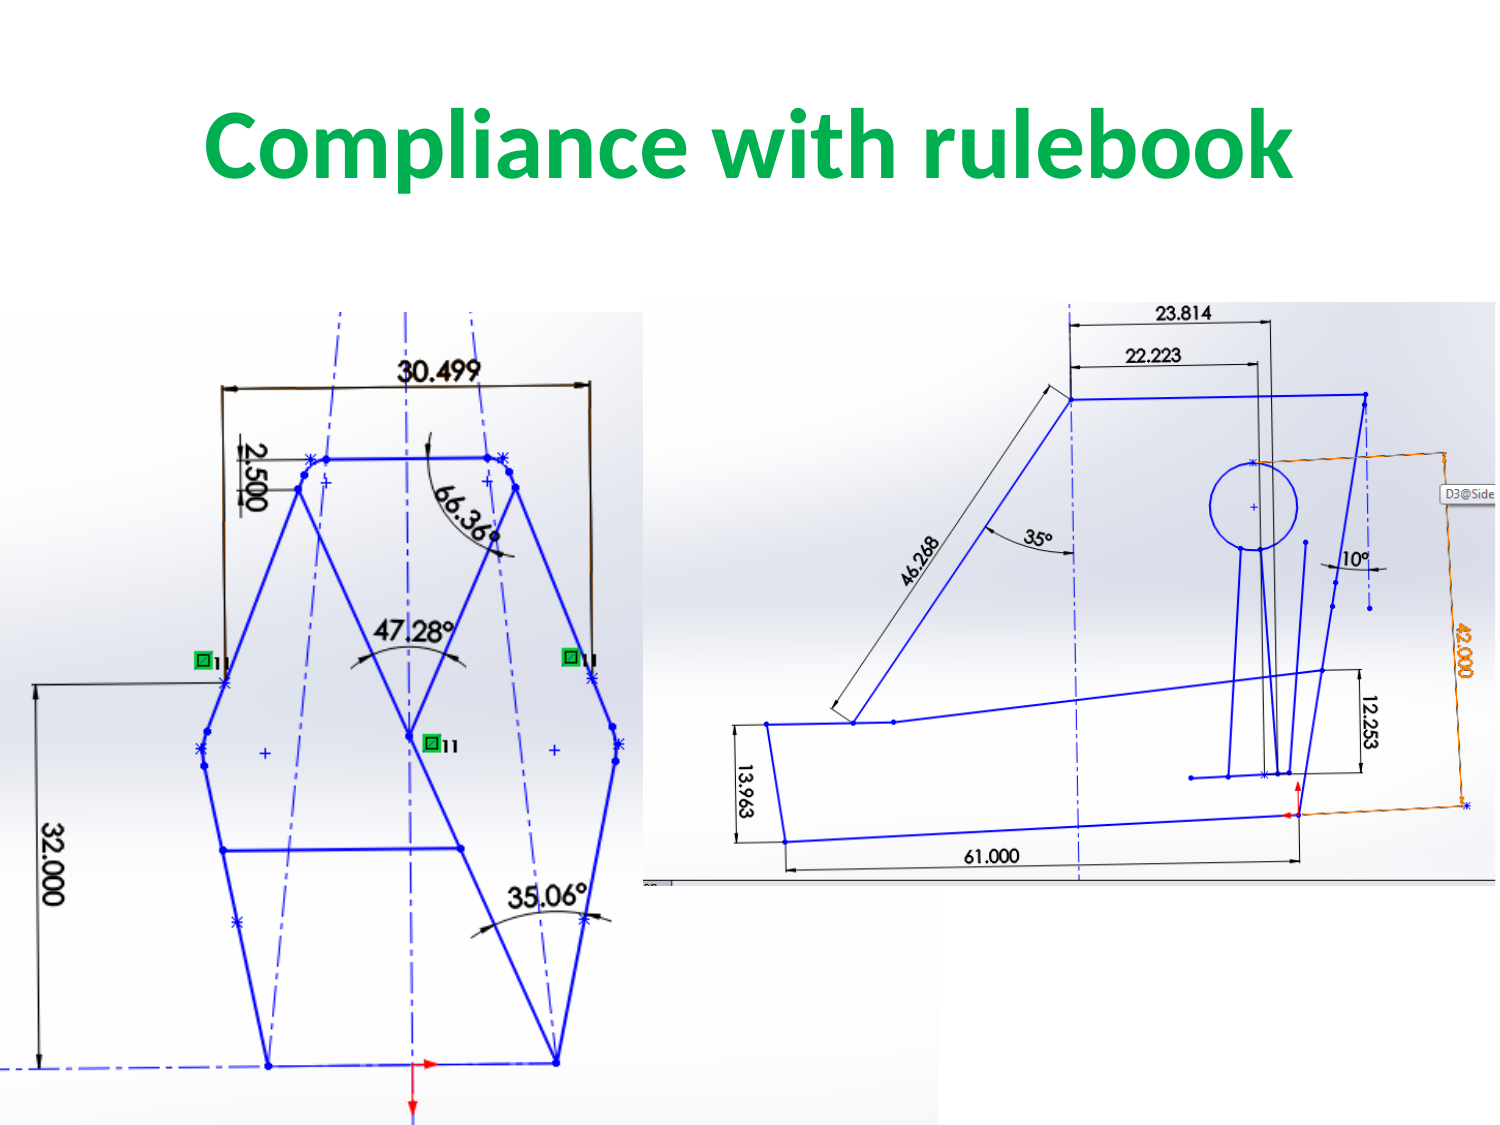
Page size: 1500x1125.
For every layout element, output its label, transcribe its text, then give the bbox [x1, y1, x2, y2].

title Compliance with rulebook [75, 45, 1425, 233]
picture [0, 302, 1500, 1125]
